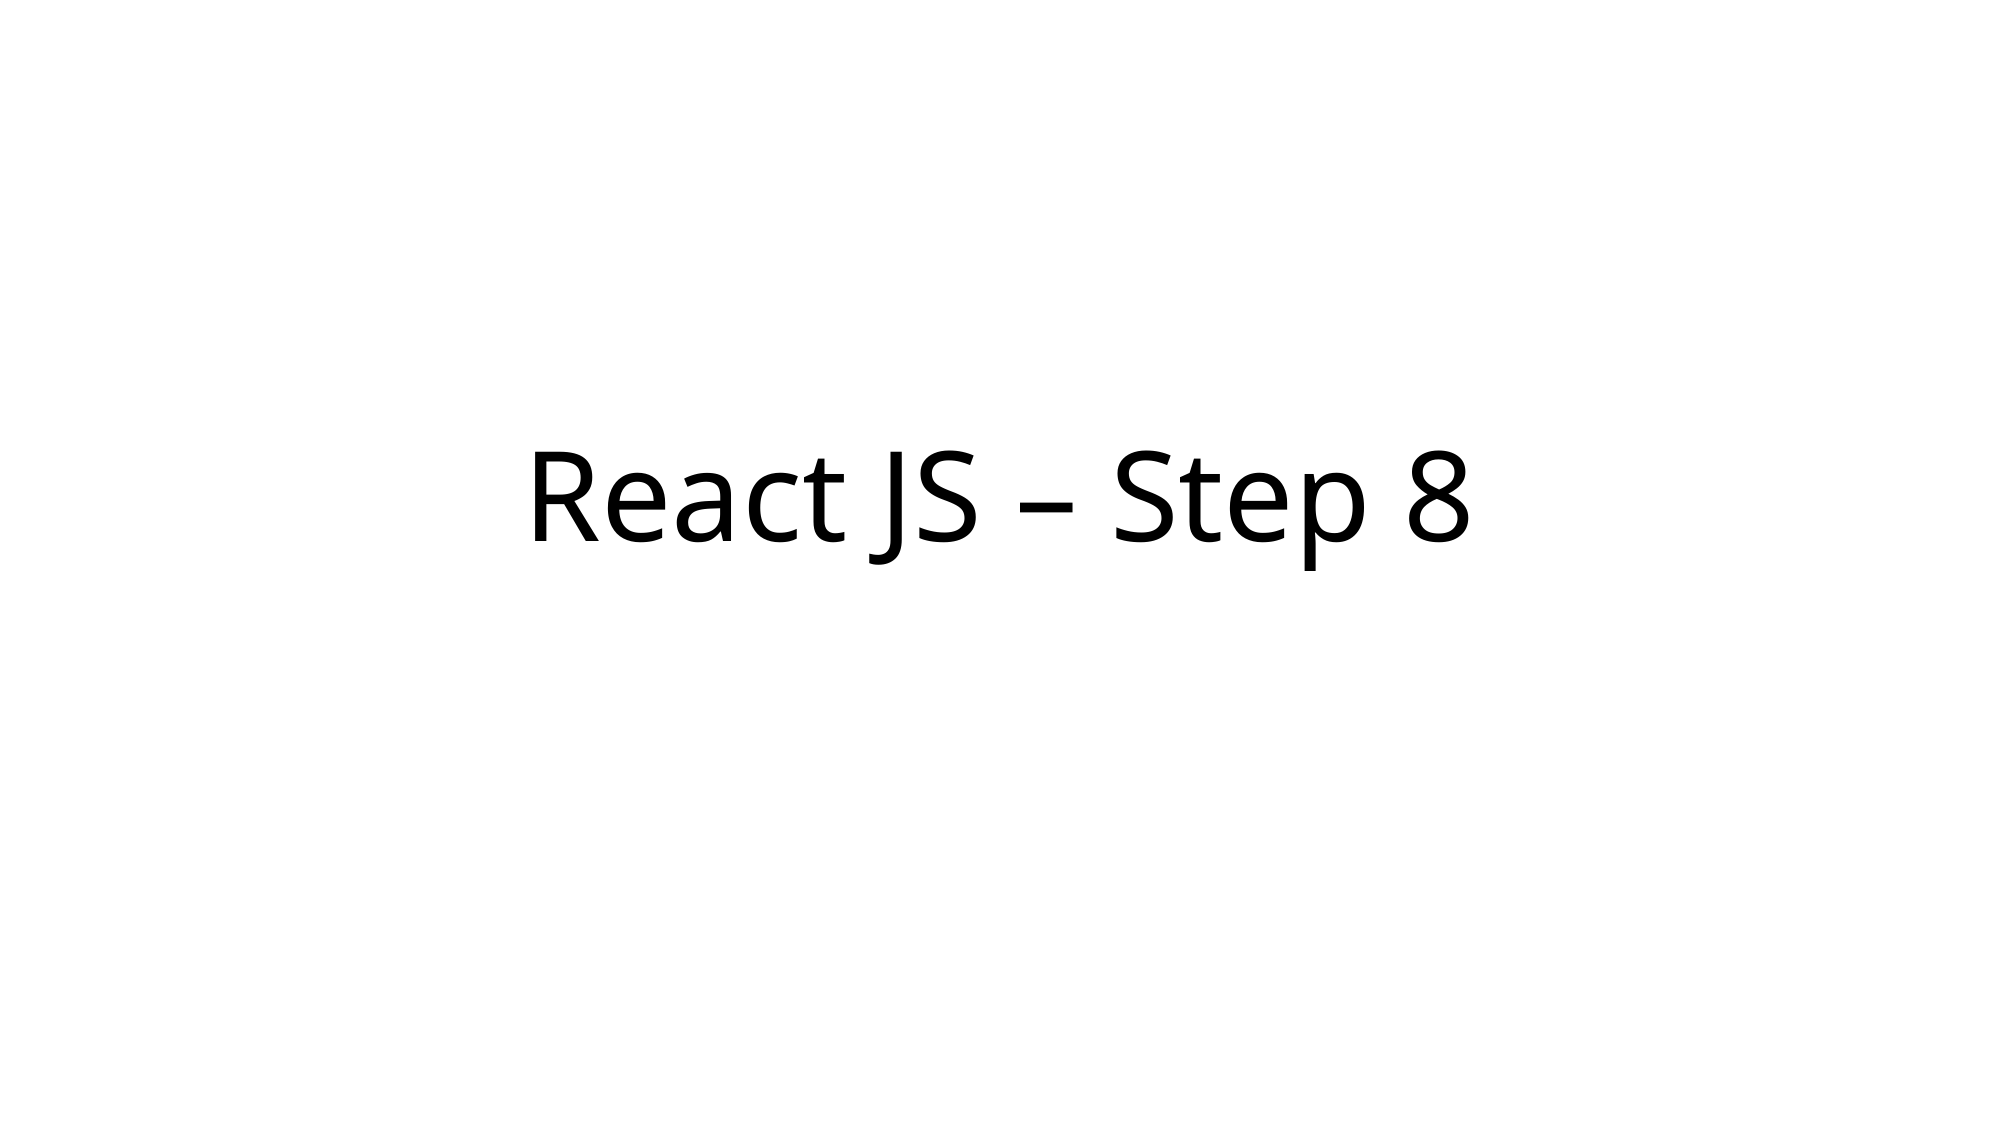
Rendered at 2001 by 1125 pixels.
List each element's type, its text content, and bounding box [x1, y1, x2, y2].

title React JS – Step 8 [249, 184, 1750, 576]
